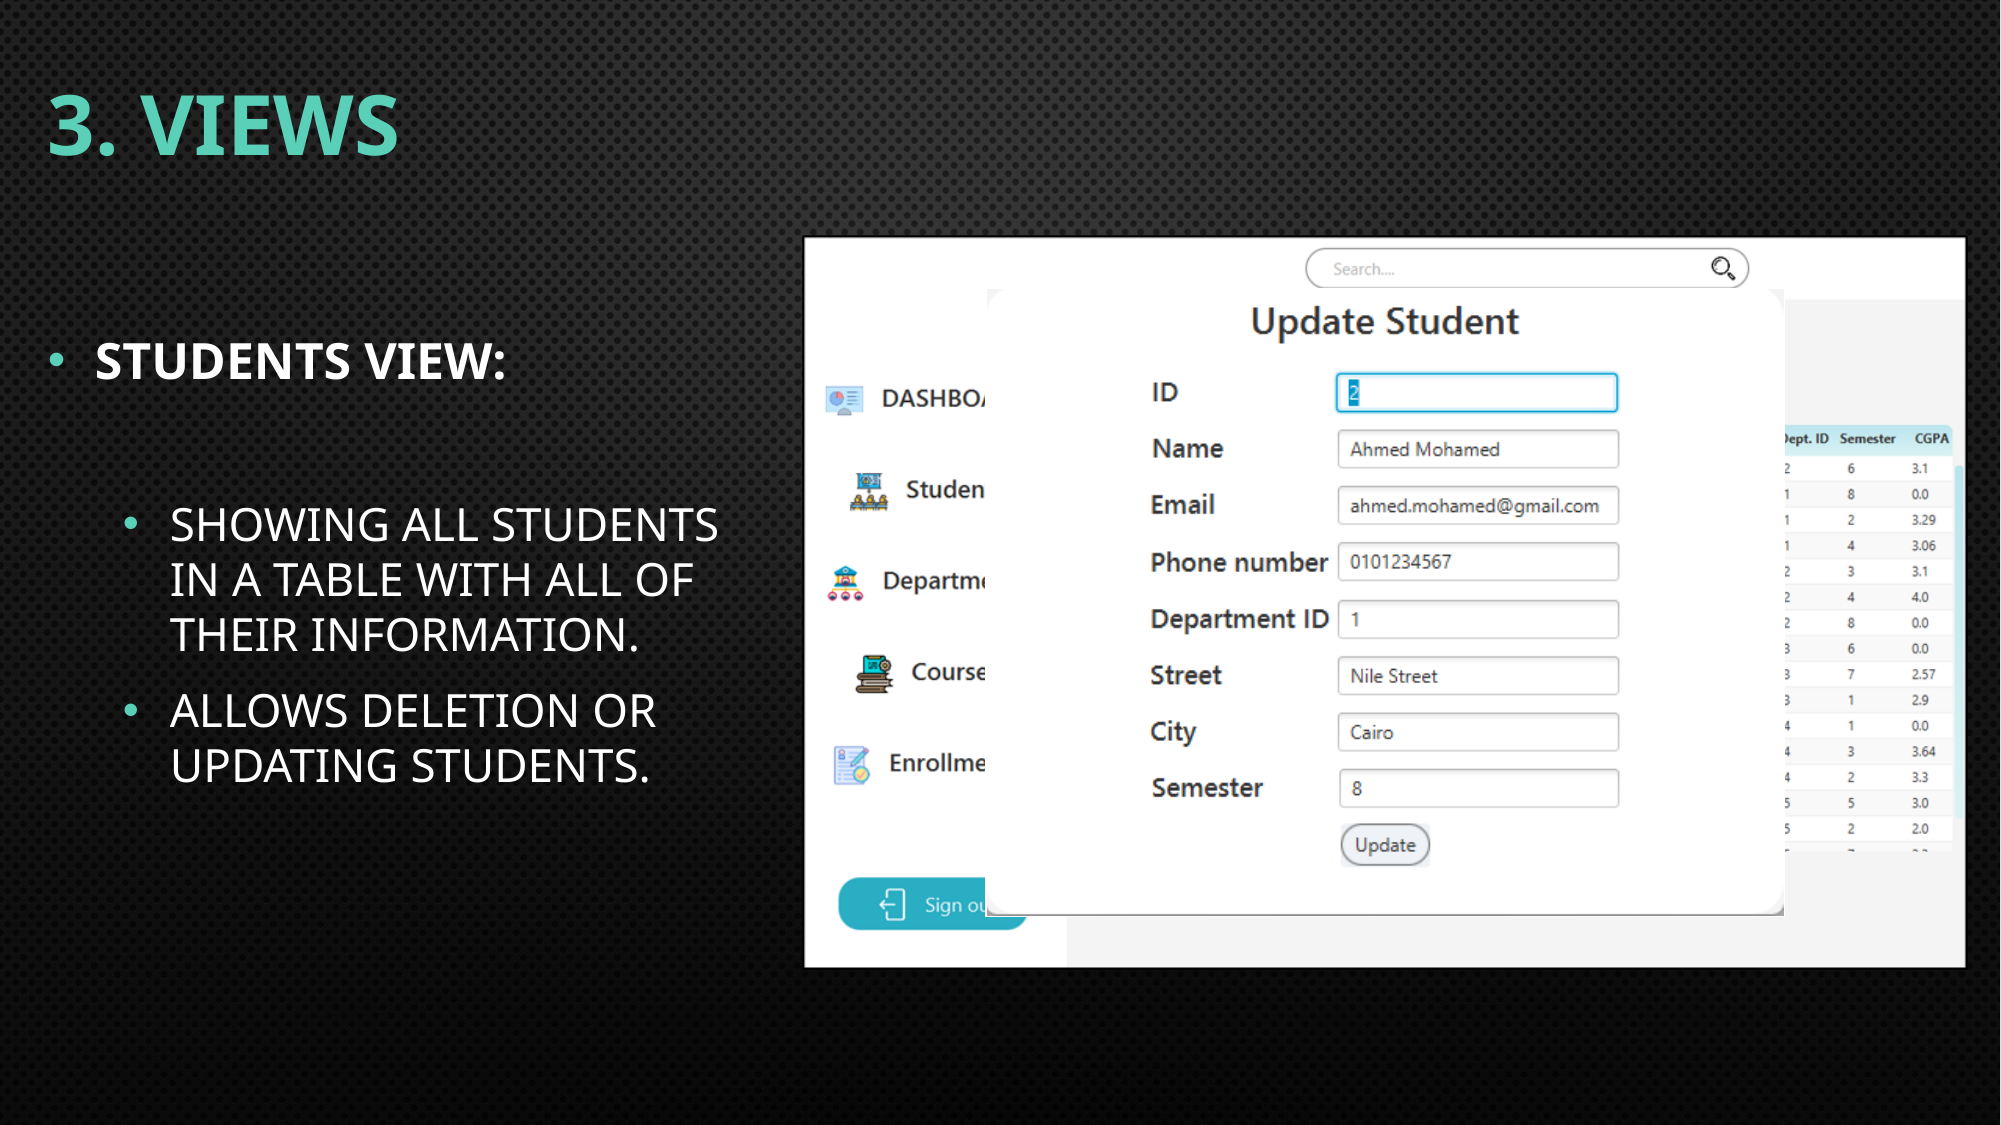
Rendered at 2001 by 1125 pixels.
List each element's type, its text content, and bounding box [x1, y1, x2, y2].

title 3. Views [32, 34, 1658, 211]
picture [802, 235, 1968, 970]
list Students view: Showing all students in a table with all of their information. Allows deletion or updating students. [32, 322, 779, 923]
